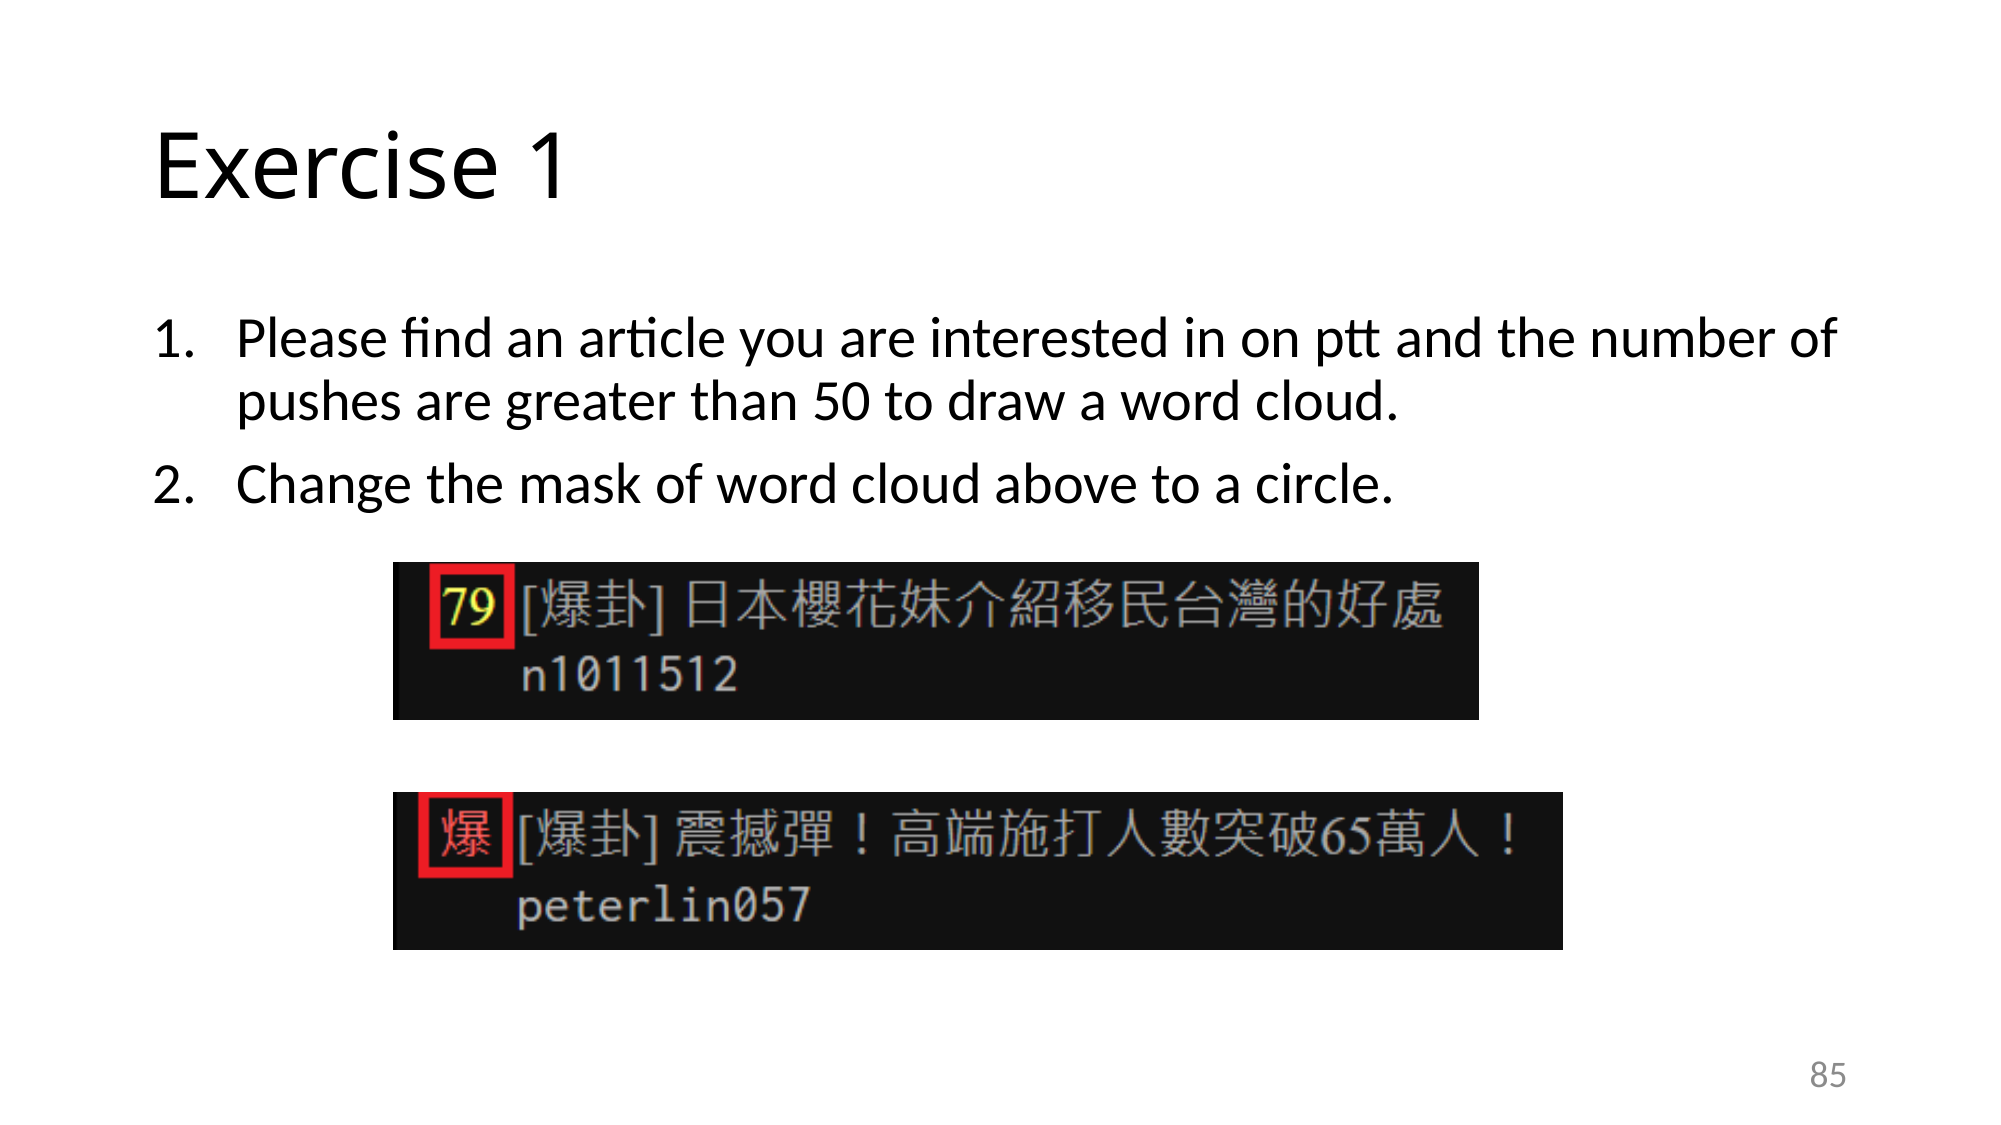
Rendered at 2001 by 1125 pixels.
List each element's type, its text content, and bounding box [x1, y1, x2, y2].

slide_number 85 [1412, 1042, 1863, 1103]
title Exercise 1 [137, 59, 1863, 278]
list Please find an article you are interested in on ptt and the number of pushes are greater than 50 to draw a word cloud. Change the mask of word cloud above to a circle. [137, 299, 1863, 1014]
picture [393, 562, 1479, 720]
picture [393, 792, 1563, 950]
